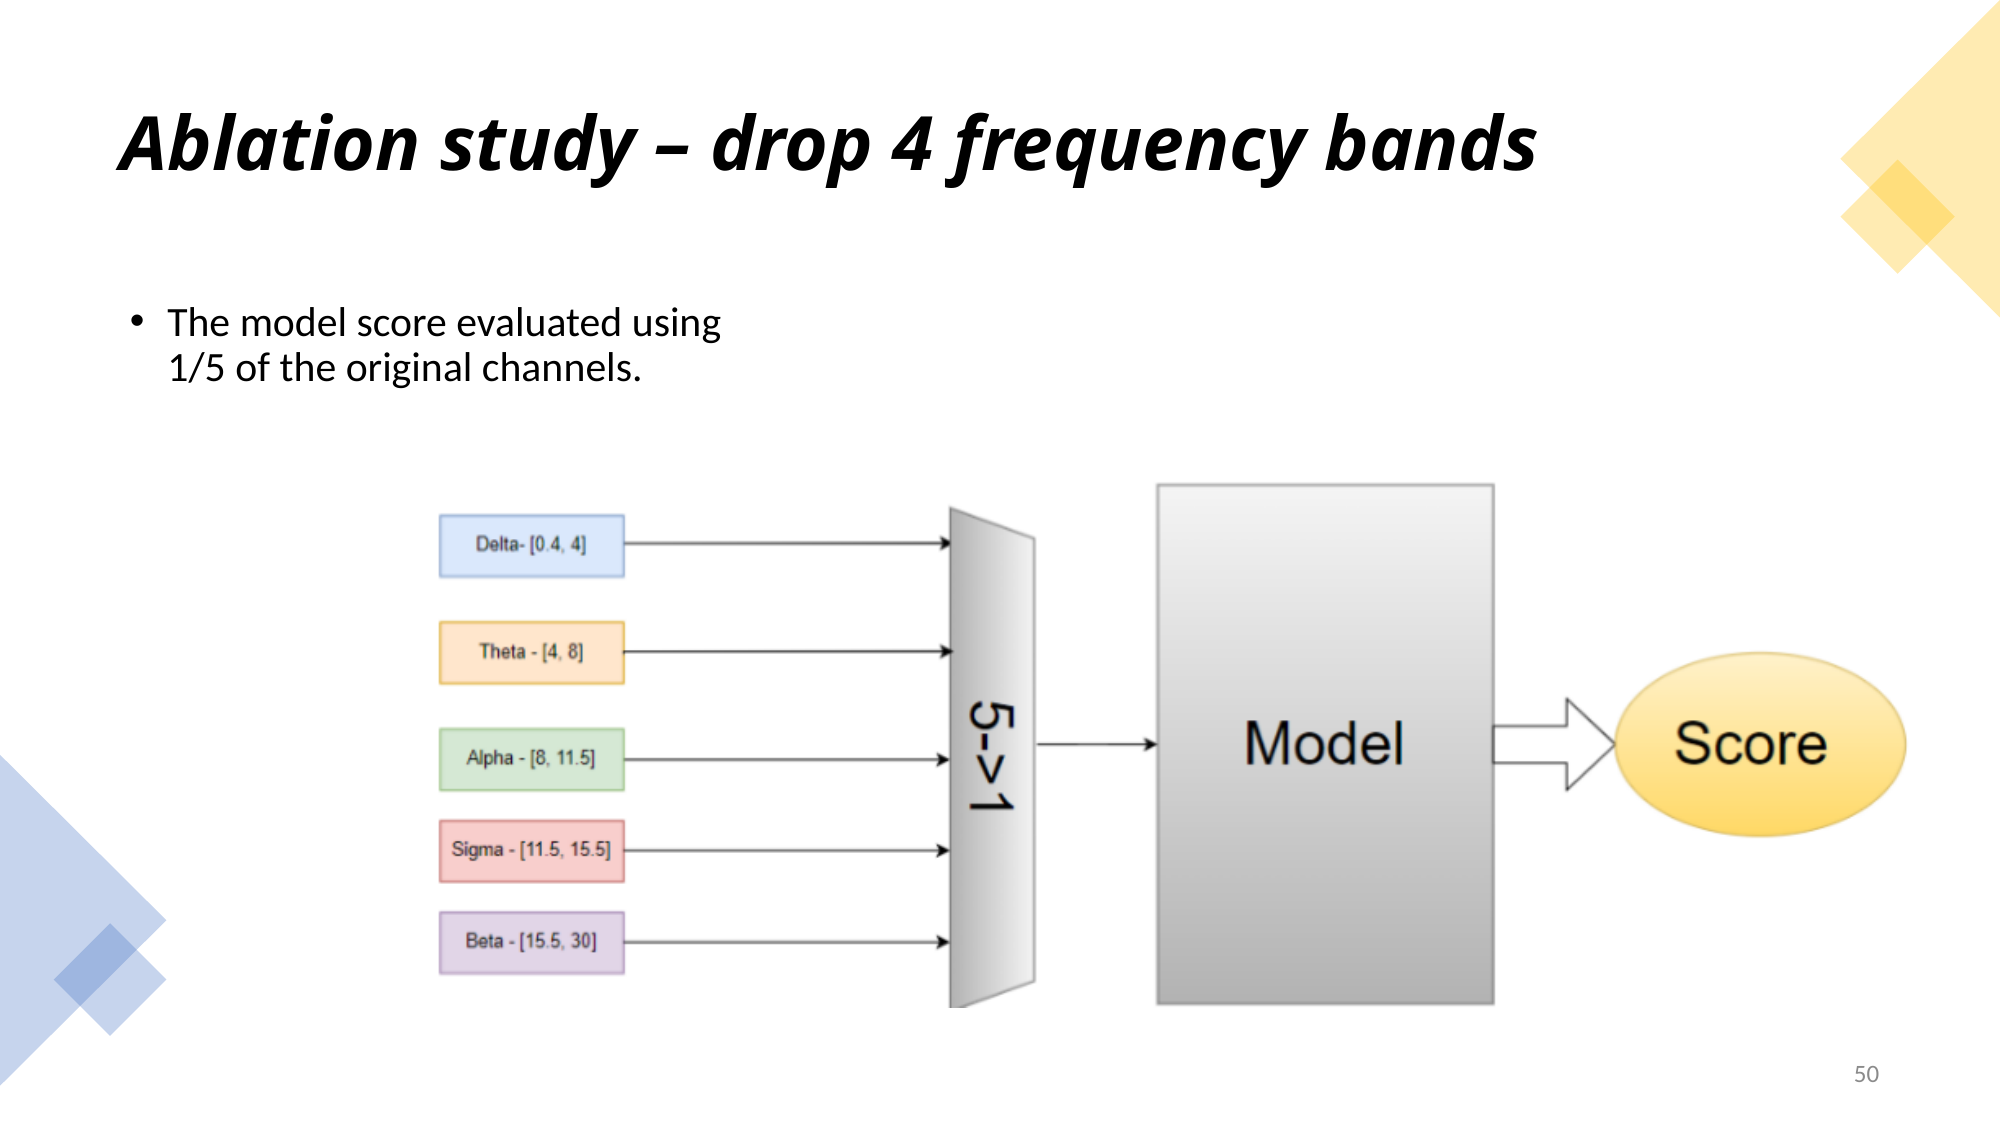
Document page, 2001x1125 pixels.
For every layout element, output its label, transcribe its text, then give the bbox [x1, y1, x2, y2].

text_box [1840, 0, 2000, 318]
slide_number 50 [1444, 1042, 1895, 1103]
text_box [0, 754, 167, 1086]
text_box The model score evaluated using 1/5 of the original channels. [105, 292, 763, 1014]
picture [413, 476, 1910, 1008]
title Ablation study – drop 4 frequency bands [105, 52, 1840, 240]
text_box [0, 0, 2000, 1125]
